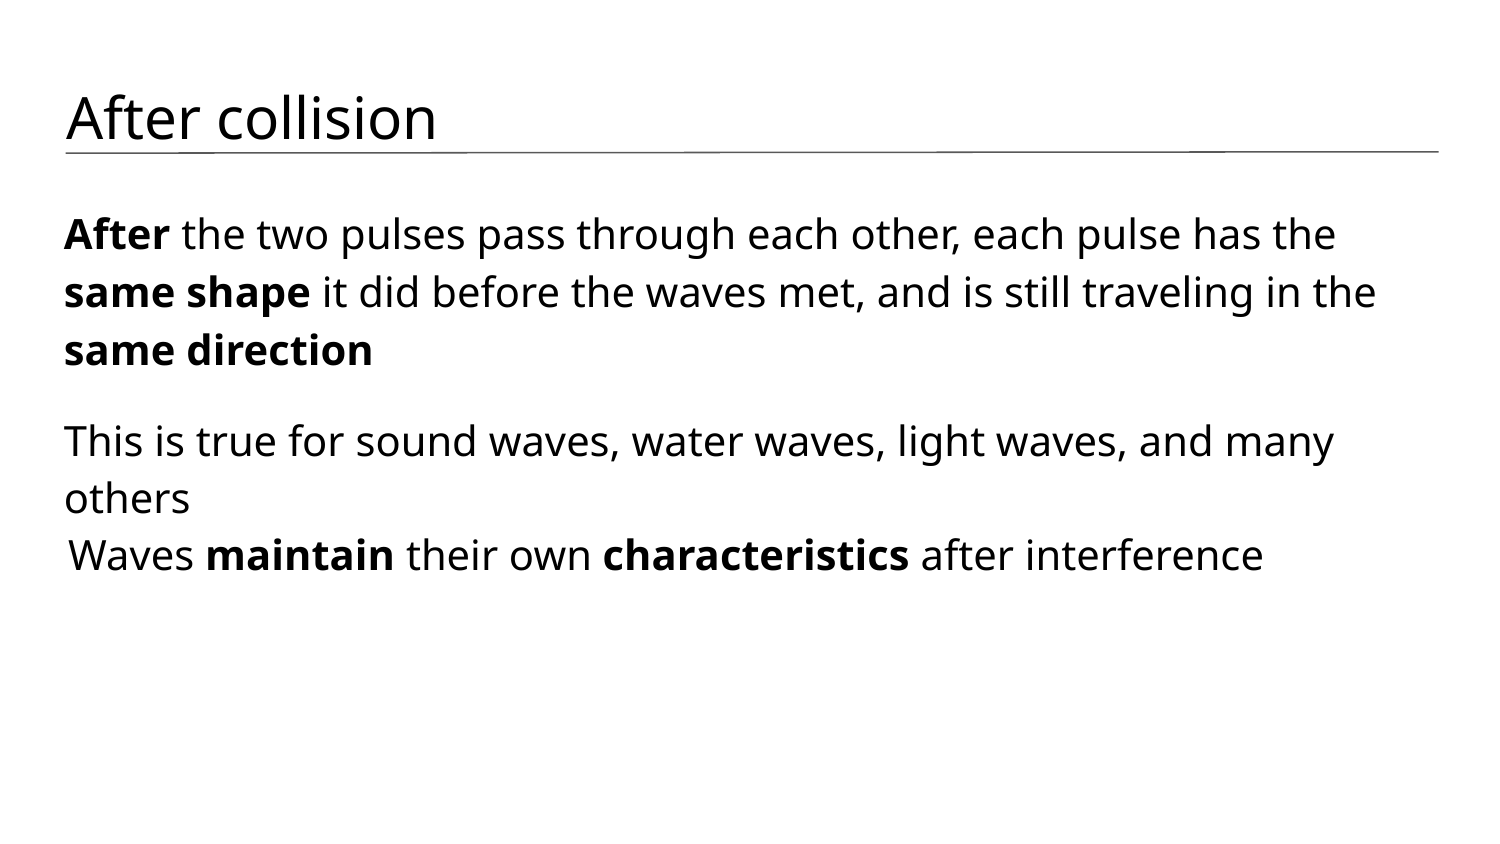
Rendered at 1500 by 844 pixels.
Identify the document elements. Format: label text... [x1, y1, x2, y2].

text_box After the two pulses pass through each other, each pulse has the same shape it did before the waves met, and is still traveling in the same direction [49, 185, 1441, 389]
title After collision [51, 66, 1439, 185]
text_box Waves maintain their own characteristics after interference [53, 506, 1445, 595]
text_box This is true for sound waves, water waves, light waves, and many others [49, 392, 1441, 538]
